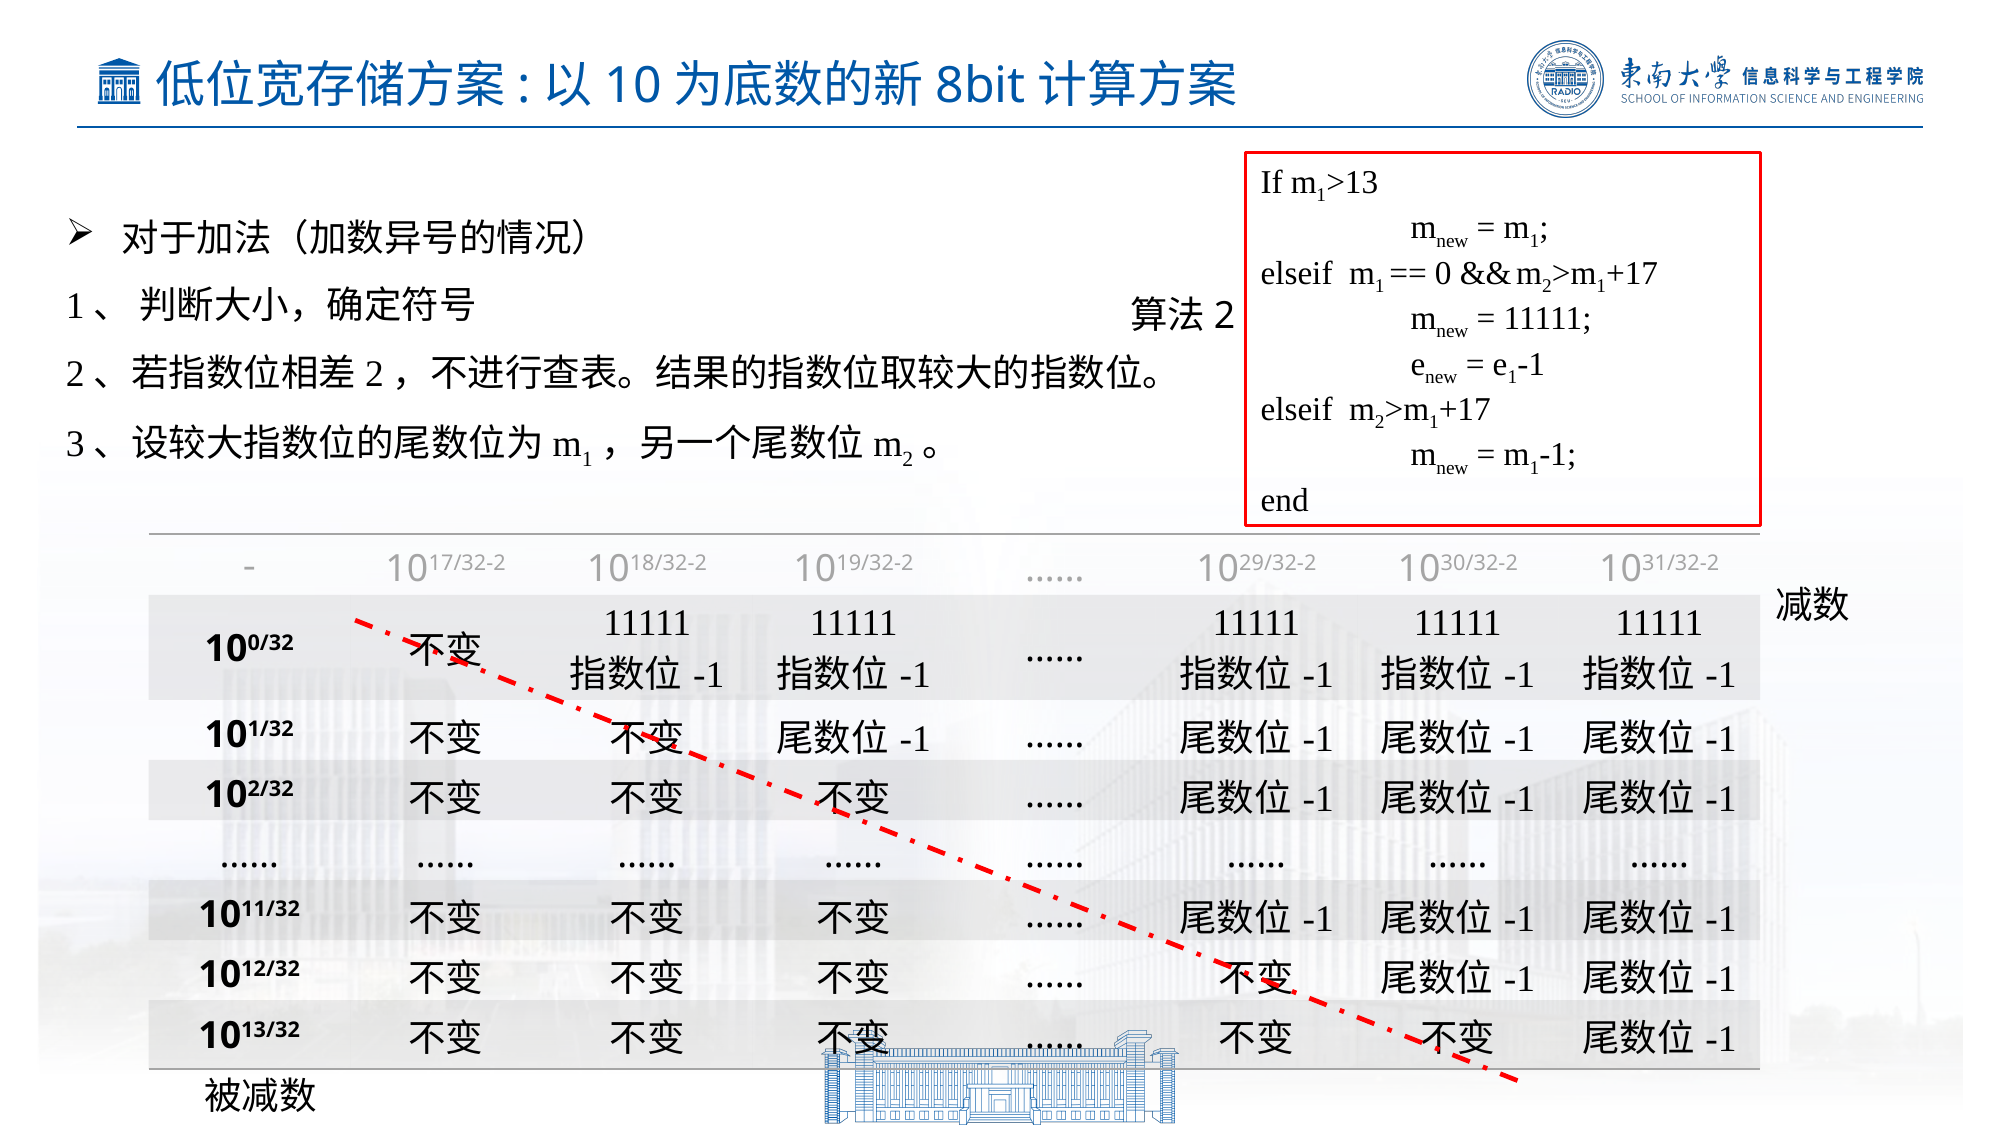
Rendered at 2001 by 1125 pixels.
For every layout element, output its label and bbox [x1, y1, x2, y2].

text_box [37, 143, 1963, 1125]
text_box [77, 40, 1923, 127]
text_box [355, 620, 1528, 1085]
